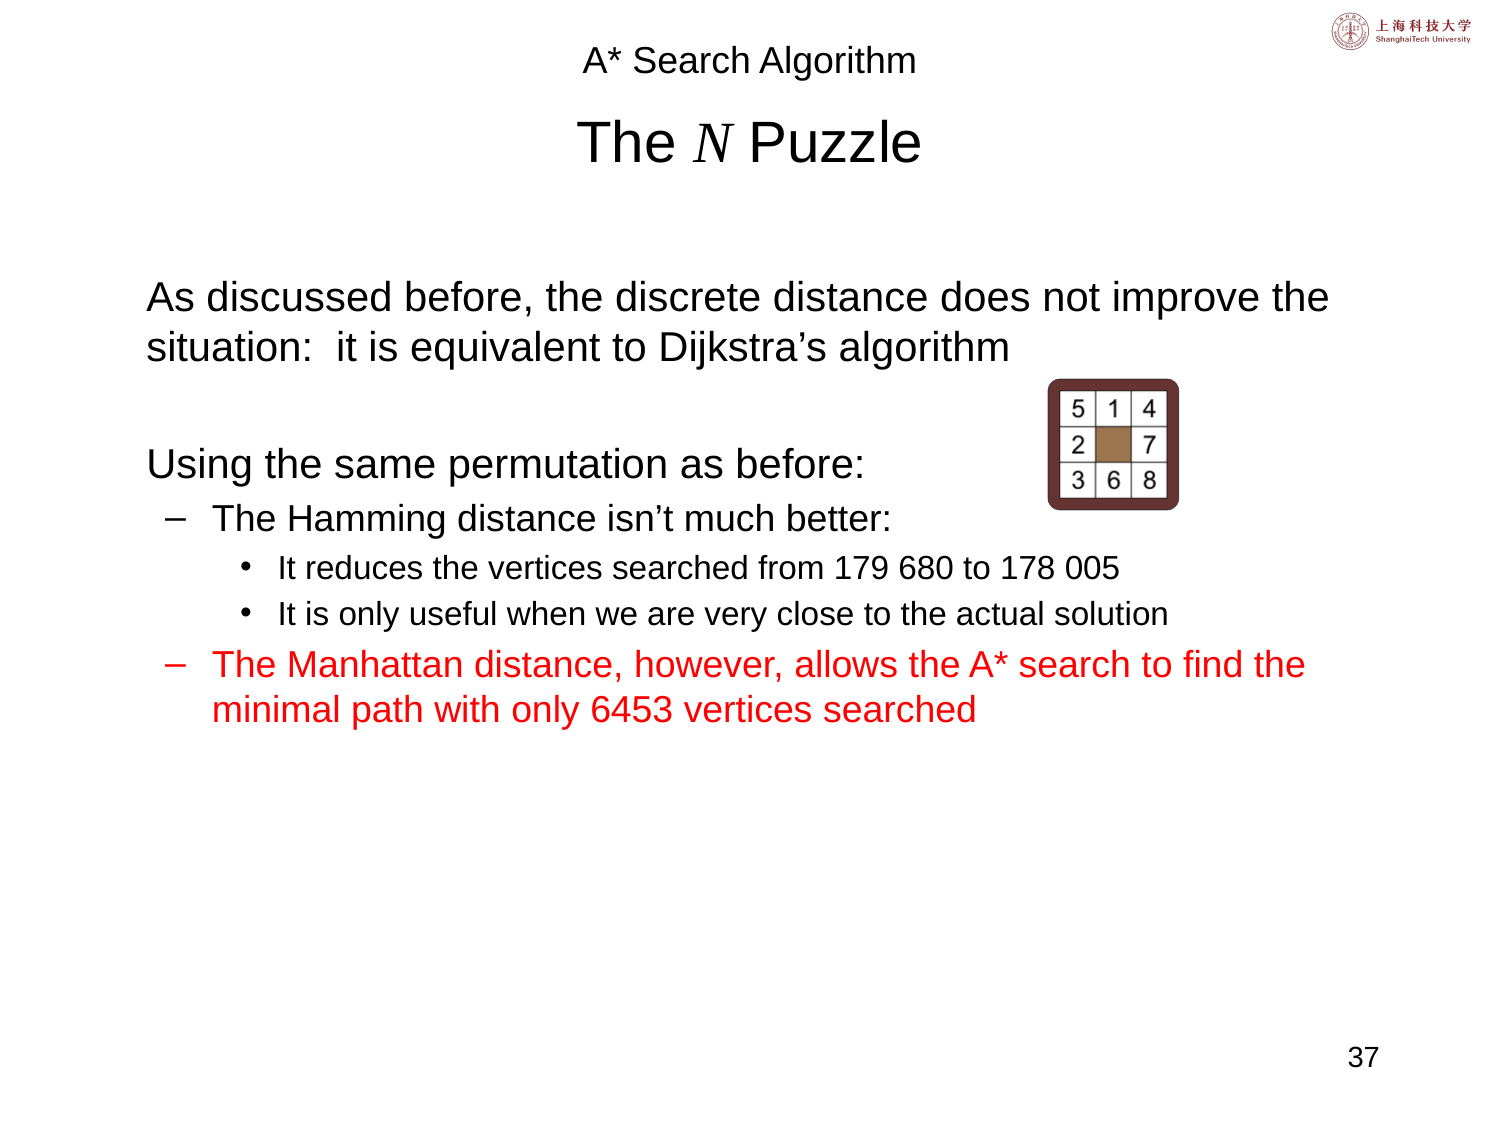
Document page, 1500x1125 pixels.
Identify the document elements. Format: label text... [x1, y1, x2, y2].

picture [1042, 373, 1187, 516]
title The N Puzzle [74, 44, 1426, 233]
picture [1327, 0, 1478, 109]
list As discussed before, the discrete distance does not improve the situation: it is equivalent to Dijkstra’s algorithm Using the same permutation as before: The Hamming distance isn’t much better: It reduces the vertices searched from 179 680 to 178 005 It is only useful when we are very close to the actual solution The Manhattan distance, however, allows the A* search to find the minimal path with only 6453 vertices searched [74, 262, 1426, 1006]
